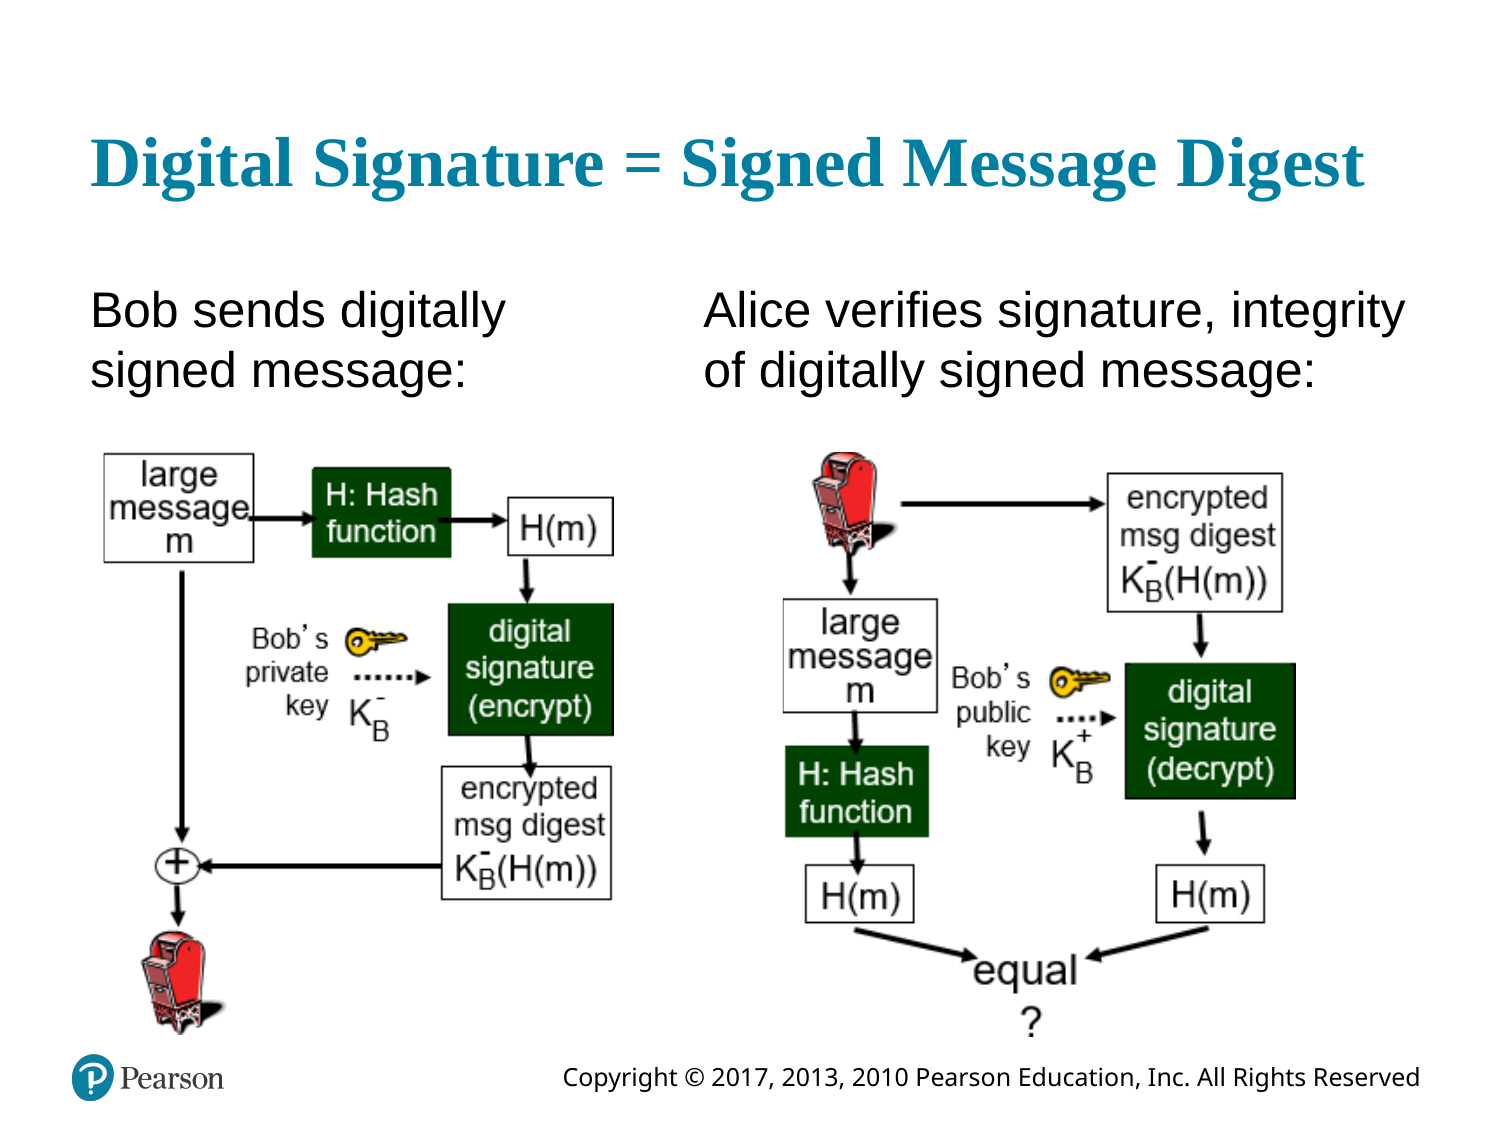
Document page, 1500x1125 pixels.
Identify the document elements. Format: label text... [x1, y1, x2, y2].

picture [80, 1063, 106, 1088]
list Alice verifies signature, integrity of digitally signed message: [688, 262, 1425, 413]
picture [72, 1087, 83, 1101]
title Digital Signature = Signed Message Digest [75, 35, 1425, 216]
list Bob sends digitally signed message: [75, 262, 667, 392]
picture [782, 452, 1297, 1037]
picture [103, 425, 615, 1035]
picture [72, 1054, 88, 1070]
picture [98, 1054, 224, 1101]
